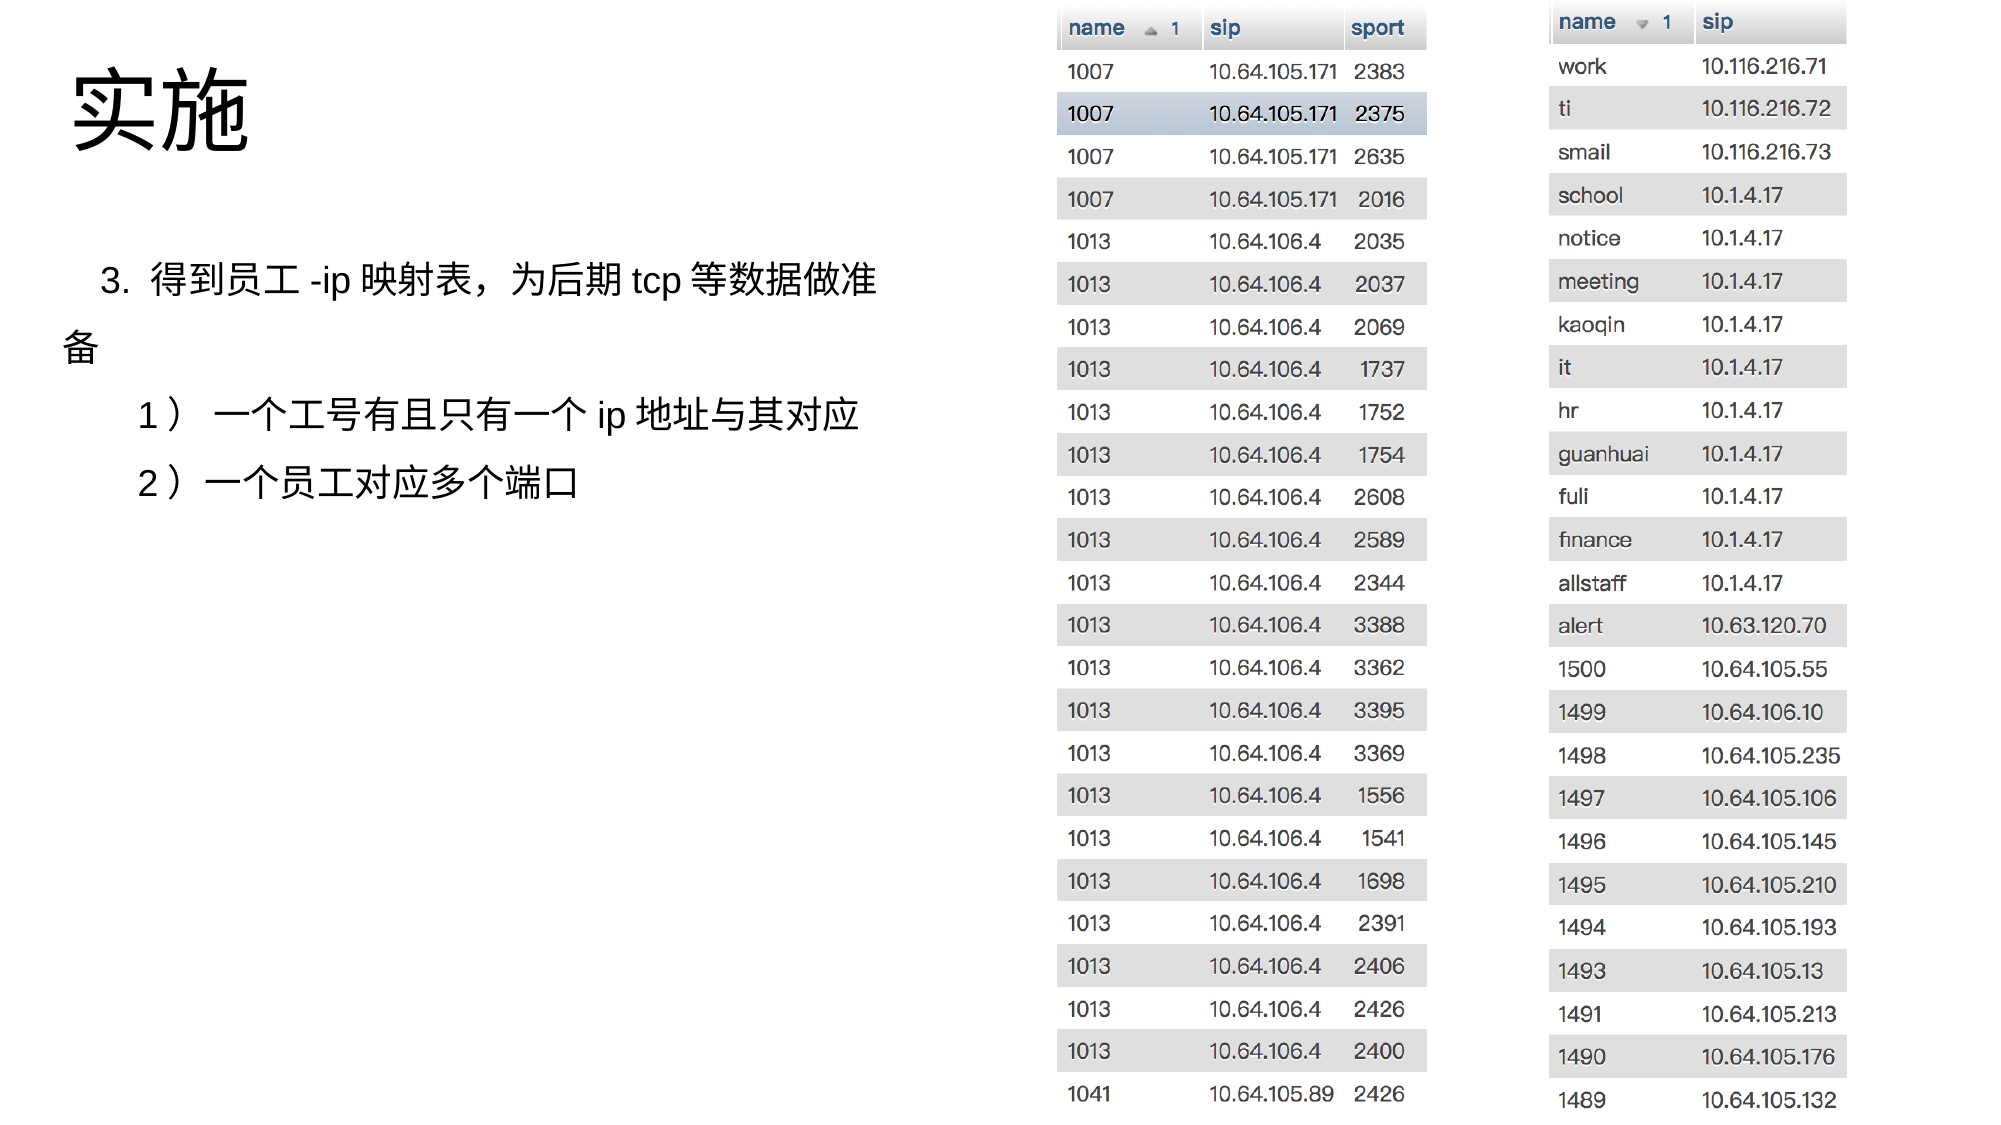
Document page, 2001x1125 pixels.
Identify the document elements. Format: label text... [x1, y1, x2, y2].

title 实施 [60, 36, 1057, 195]
picture [1549, 0, 1852, 1125]
text_box 3. 得到员工-ip映射表，为后期tcp等数据做准备 1） 一个工号有且只有一个ip地址与其对应 2）一个员工对应多个端口 [55, 226, 887, 444]
picture [1057, 0, 1431, 1125]
